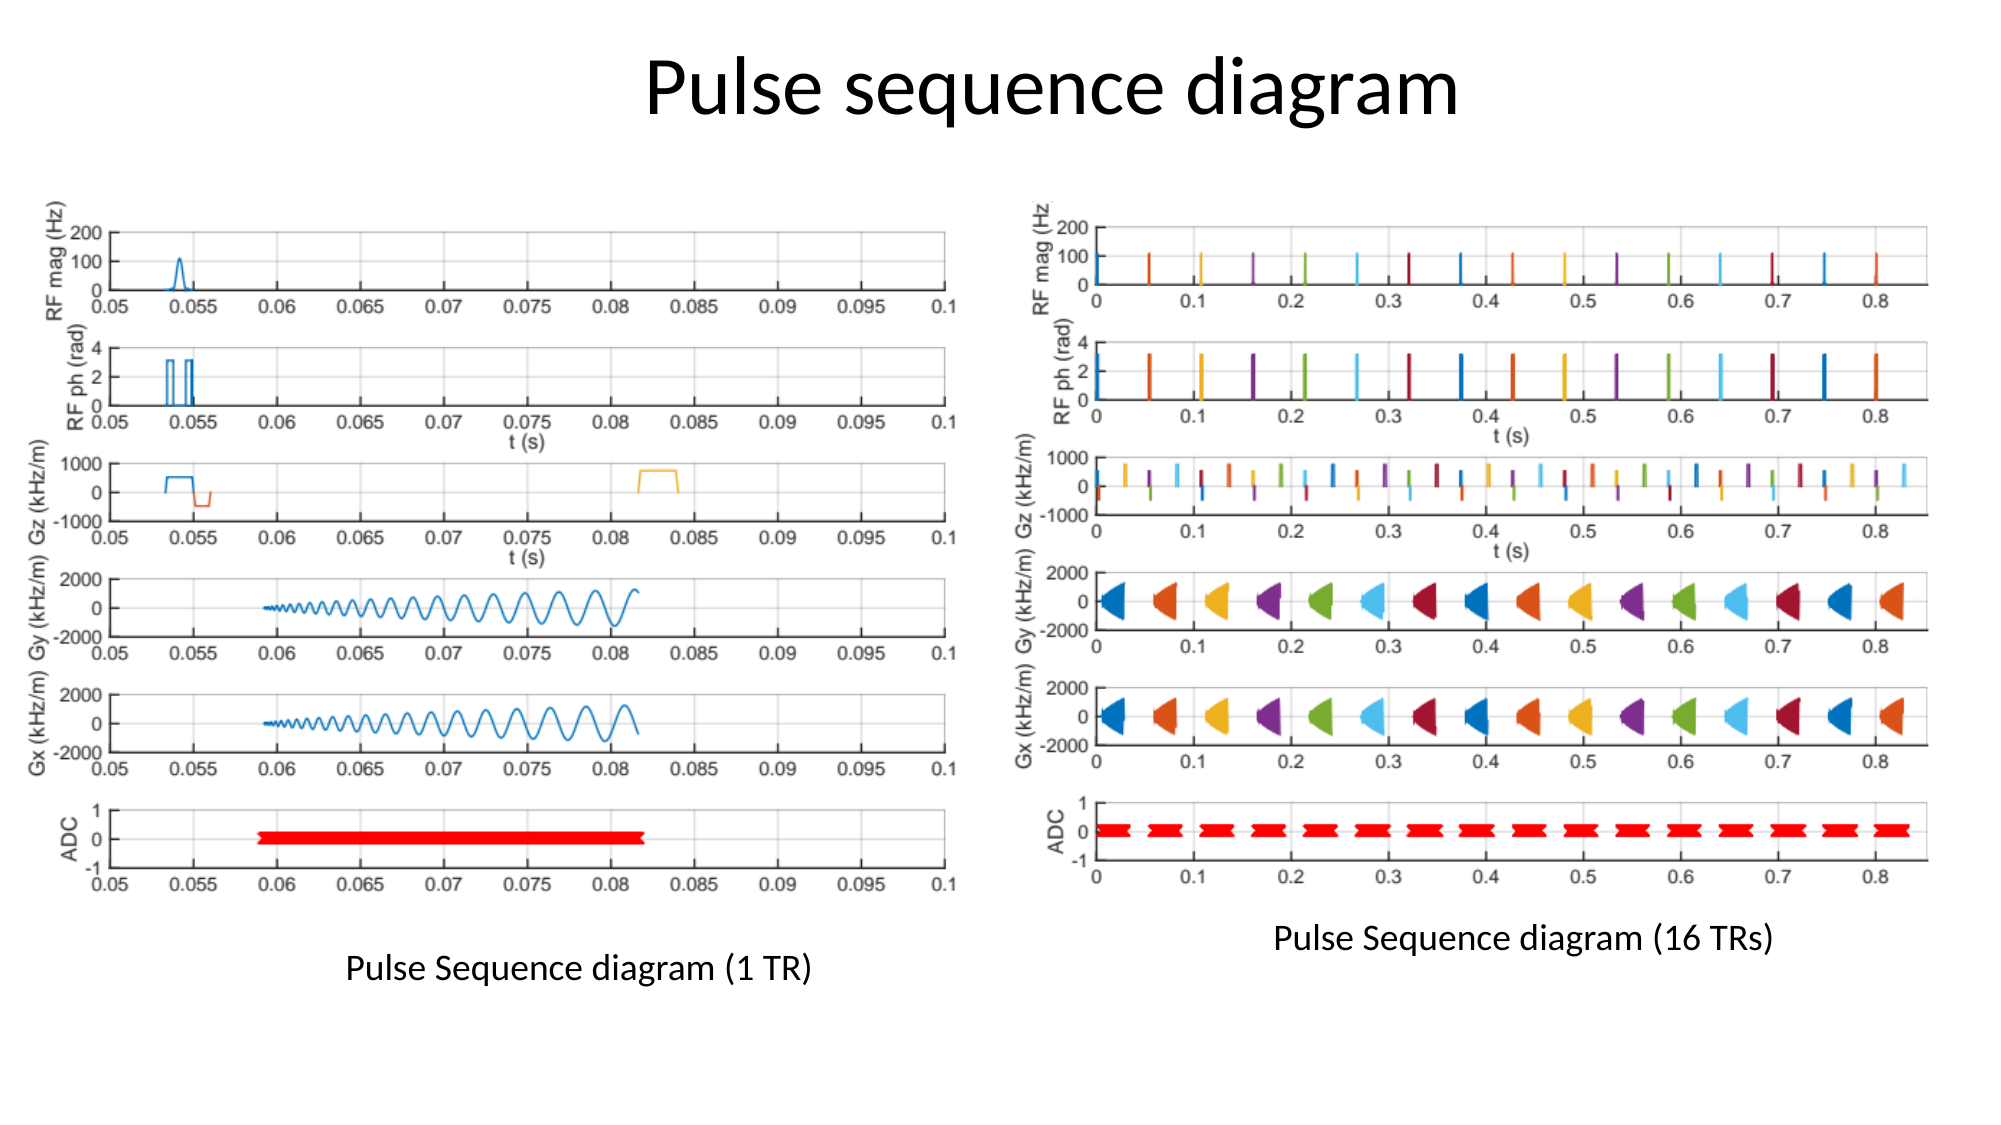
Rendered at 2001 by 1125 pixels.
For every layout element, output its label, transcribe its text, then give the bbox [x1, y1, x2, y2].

text_box Pulse Sequence diagram (16 TRs) [1258, 905, 1790, 966]
picture [1005, 201, 1956, 898]
picture [19, 201, 984, 913]
text_box Pulse Sequence diagram (1 TR) [330, 936, 829, 996]
text_box Pulse sequence diagram [630, 23, 1477, 139]
